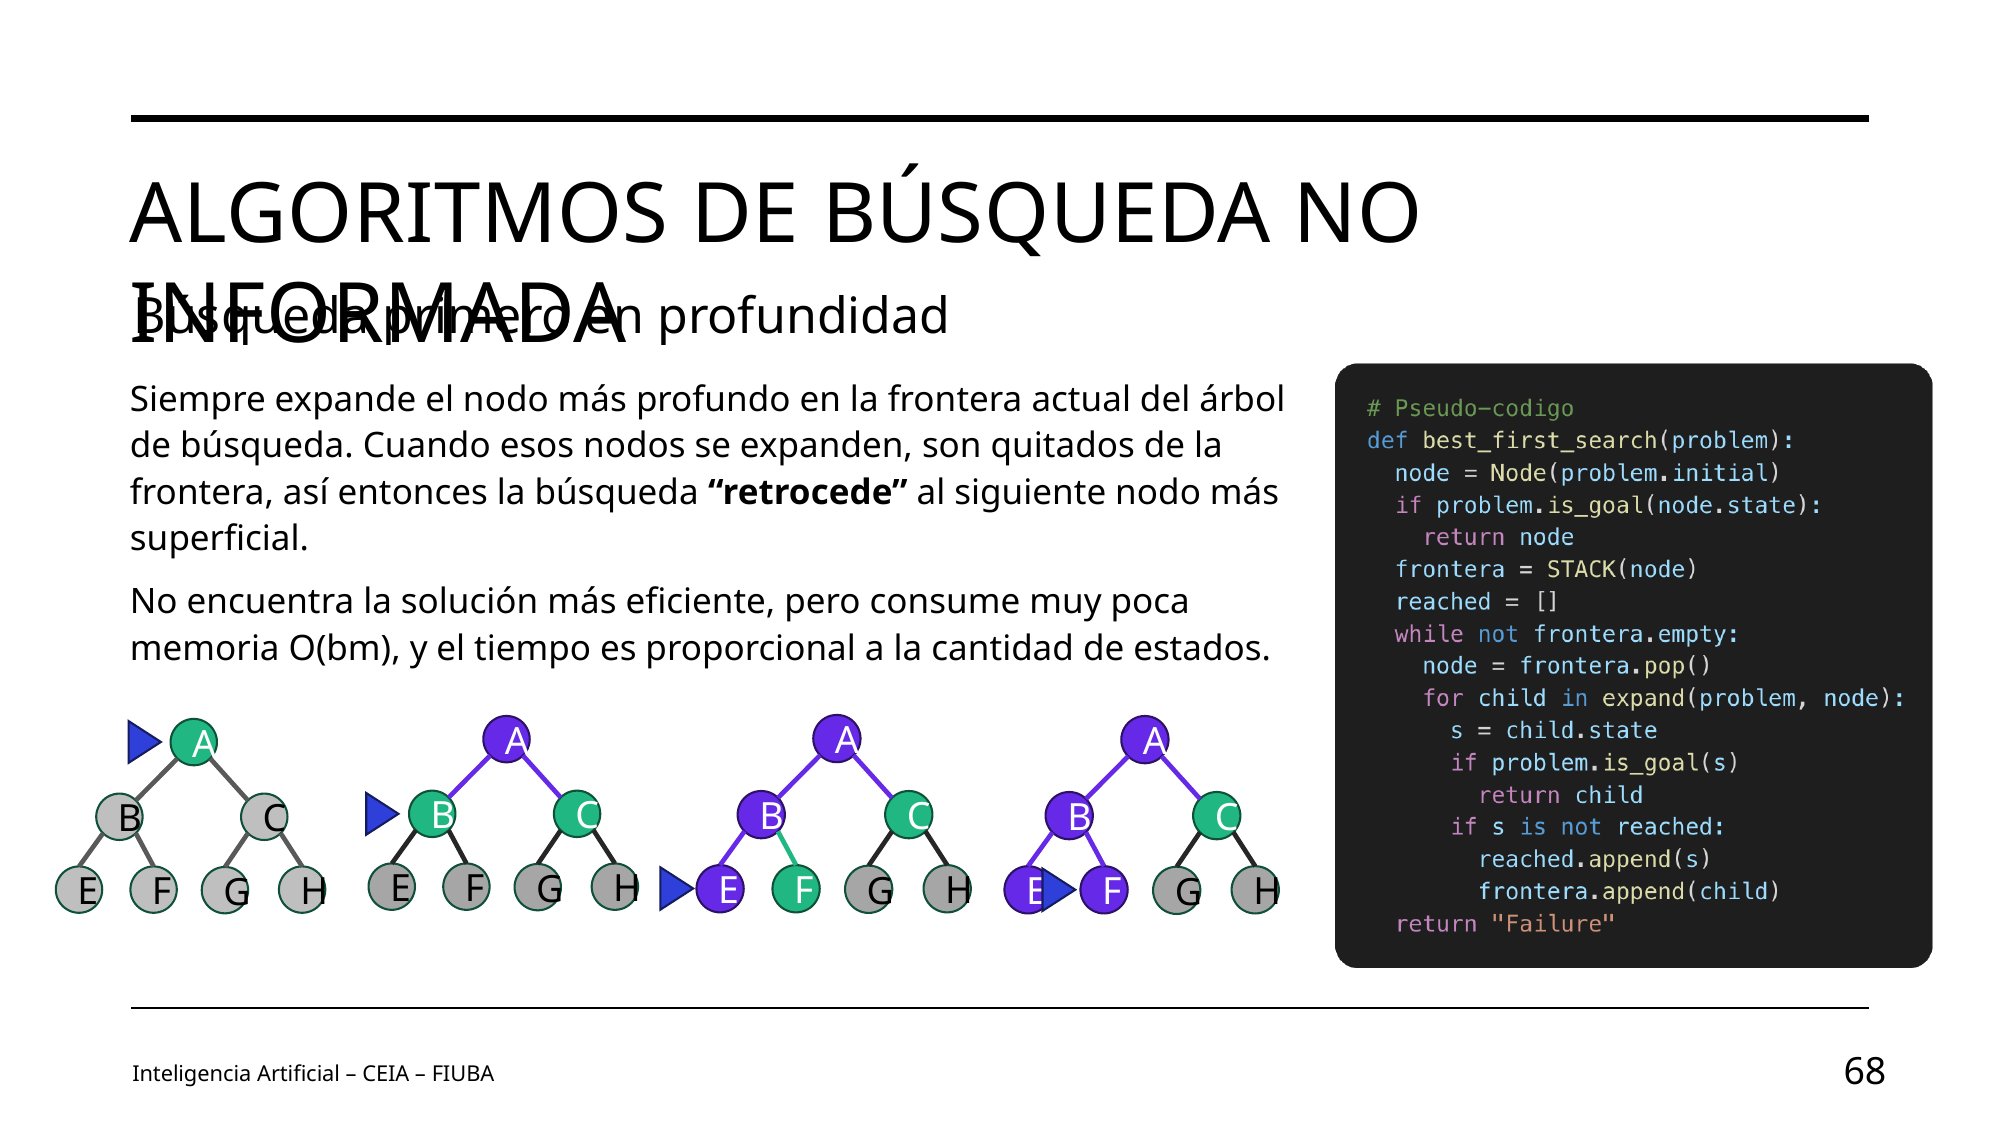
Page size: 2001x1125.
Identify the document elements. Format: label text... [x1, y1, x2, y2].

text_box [660, 714, 971, 913]
picture [1322, 348, 1941, 974]
title Algoritmos de Búsqueda no informada [114, 151, 1869, 377]
footer Inteligencia Artificial – CEIA – FIUBA [117, 1042, 862, 1103]
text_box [366, 715, 639, 911]
text_box Búsqueda primero en profundidad [118, 275, 1377, 351]
slide_number 68 [1791, 1042, 1902, 1103]
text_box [55, 718, 326, 914]
text_box Siempre expande el nodo más profundo en la frontera actual del árbol de búsqueda. Cuando esos nodos se expanden, son quitados de la frontera, así entonces la búsqueda “retrocede” al siguiente nodo más superficial. No encuentra la solución más eficiente, pero consume muy poca memoria O(bm), y el tiempo es proporcional a la cantidad de estados. [114, 365, 1317, 677]
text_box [1004, 715, 1279, 914]
